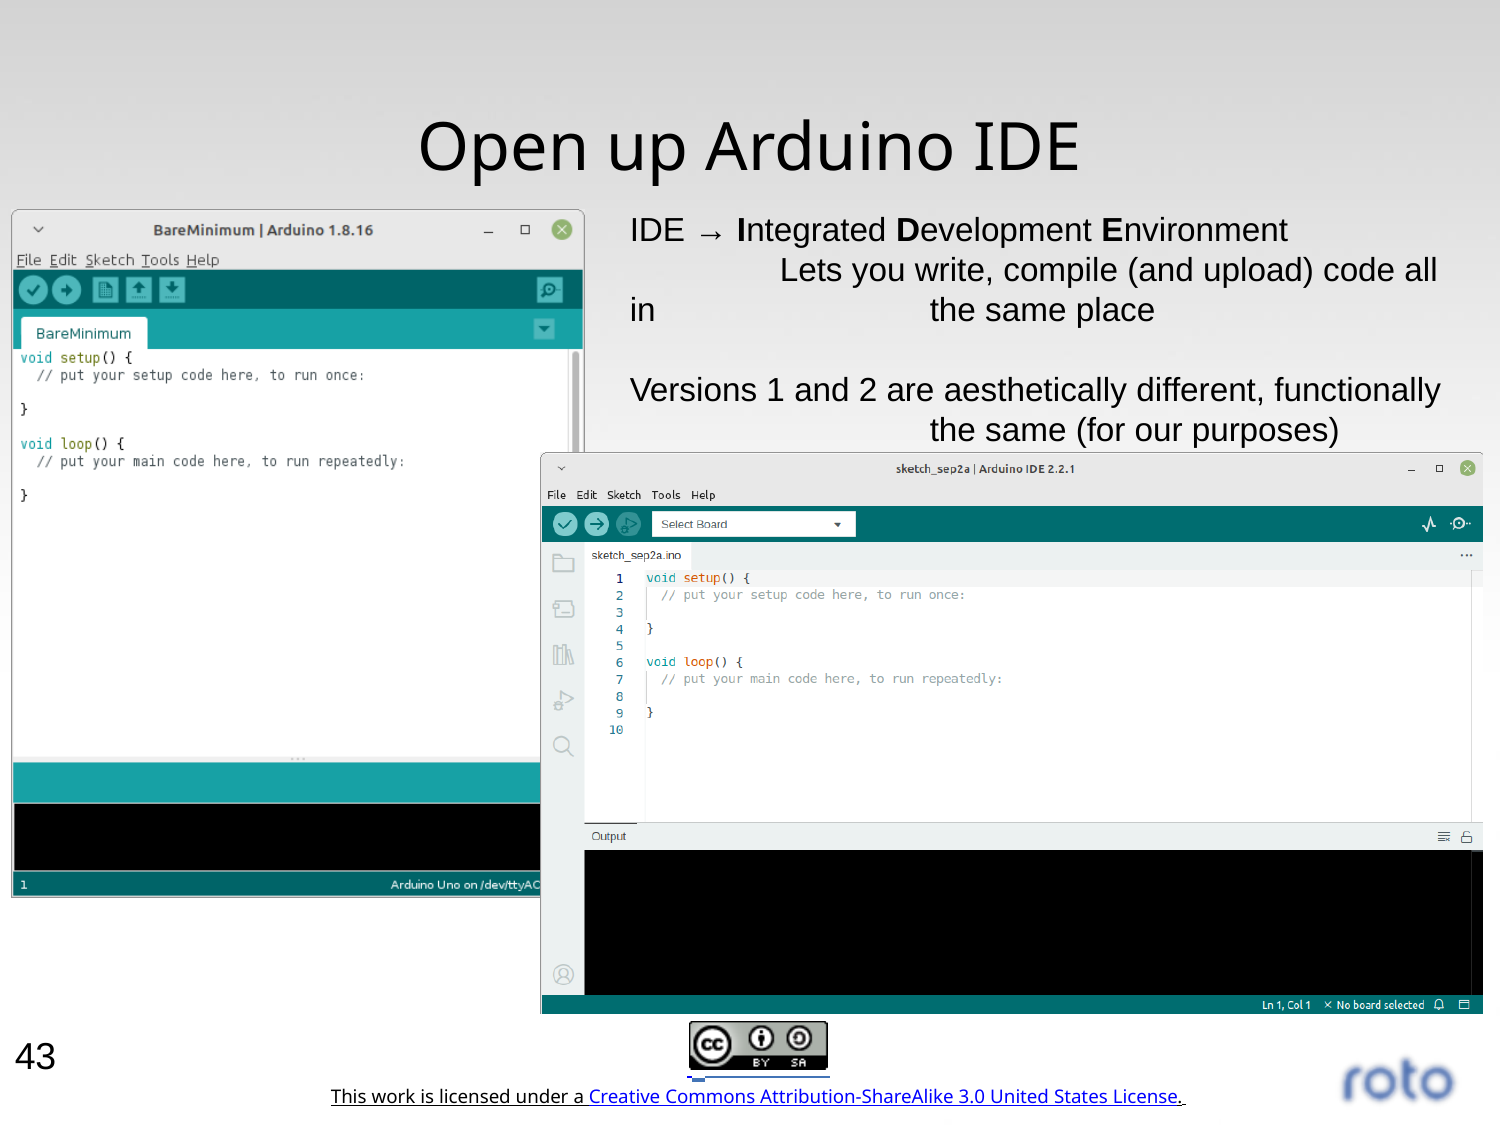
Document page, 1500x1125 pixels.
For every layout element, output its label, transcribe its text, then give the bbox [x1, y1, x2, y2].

picture [0, 0, 1500, 1125]
text_box IDE → Integrated Development Environment Lets you write, compile (and upload) code all in the same place Versions 1 and 2 are aesthetically different, functionally the same (for our purposes) [614, 201, 1470, 452]
title Open up Arduino IDE [112, 49, 1388, 238]
